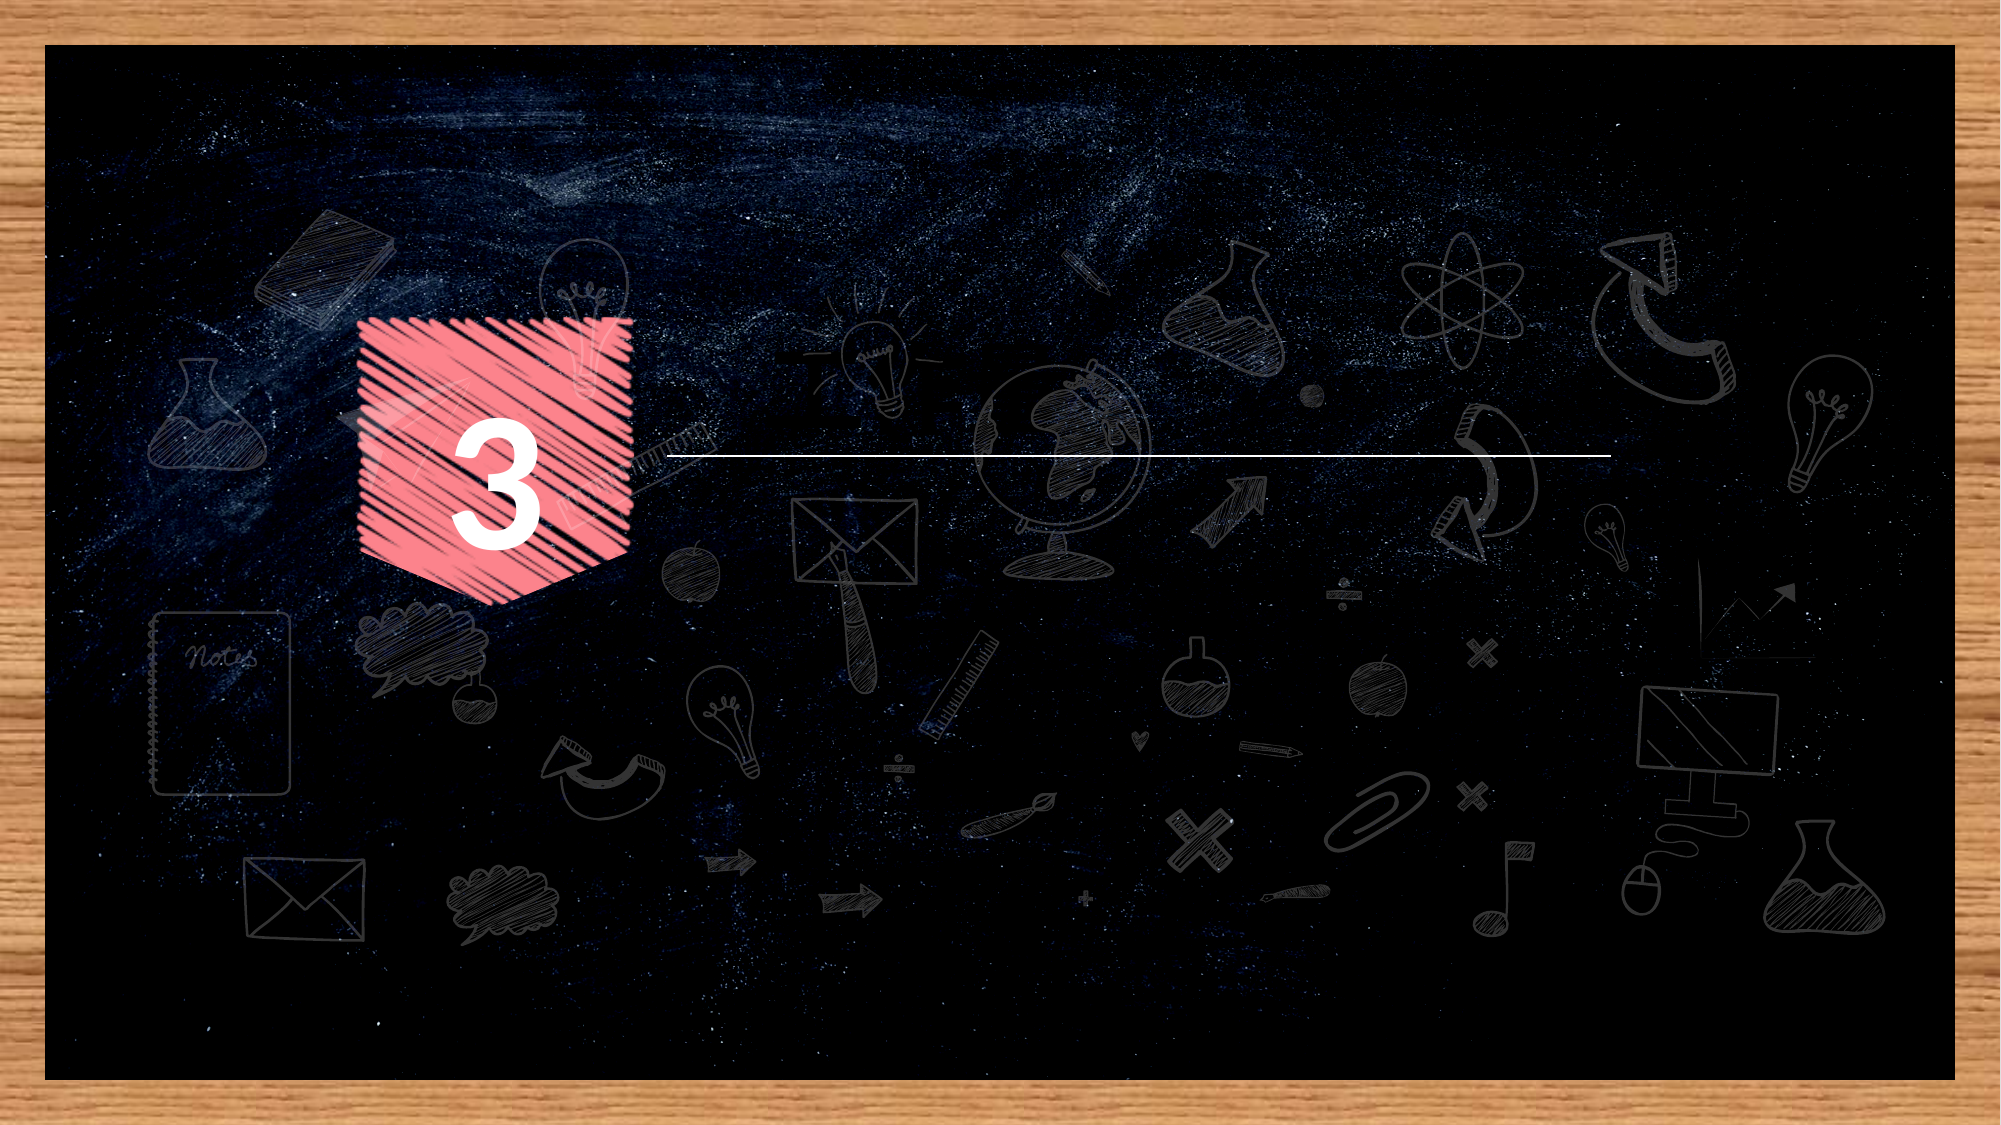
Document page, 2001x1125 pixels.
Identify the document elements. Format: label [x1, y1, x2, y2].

text_box [143, 209, 1888, 947]
picture [46, 46, 1954, 1079]
text_box [0, 0, 2000, 1125]
